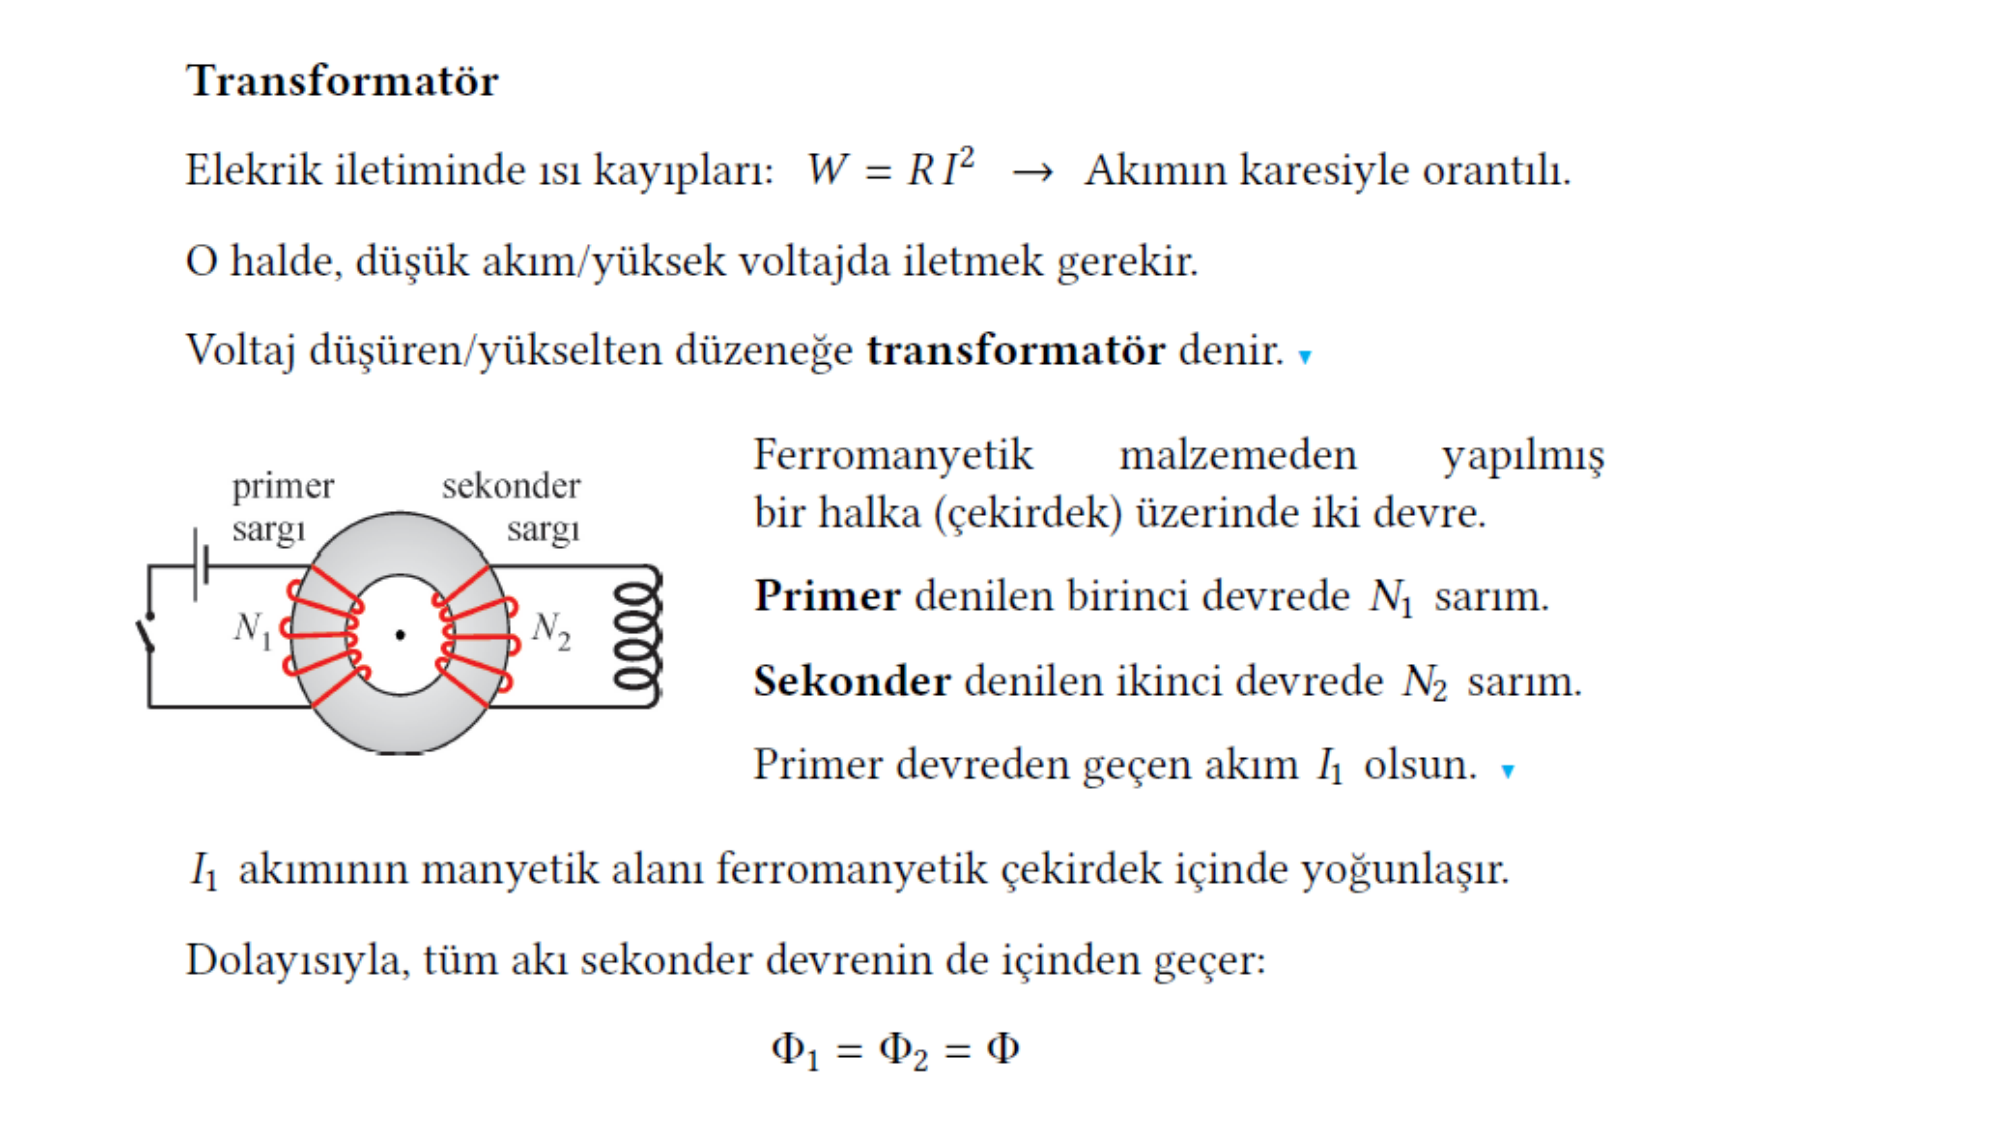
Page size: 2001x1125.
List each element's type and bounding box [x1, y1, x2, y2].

list [132, 32, 1612, 1086]
